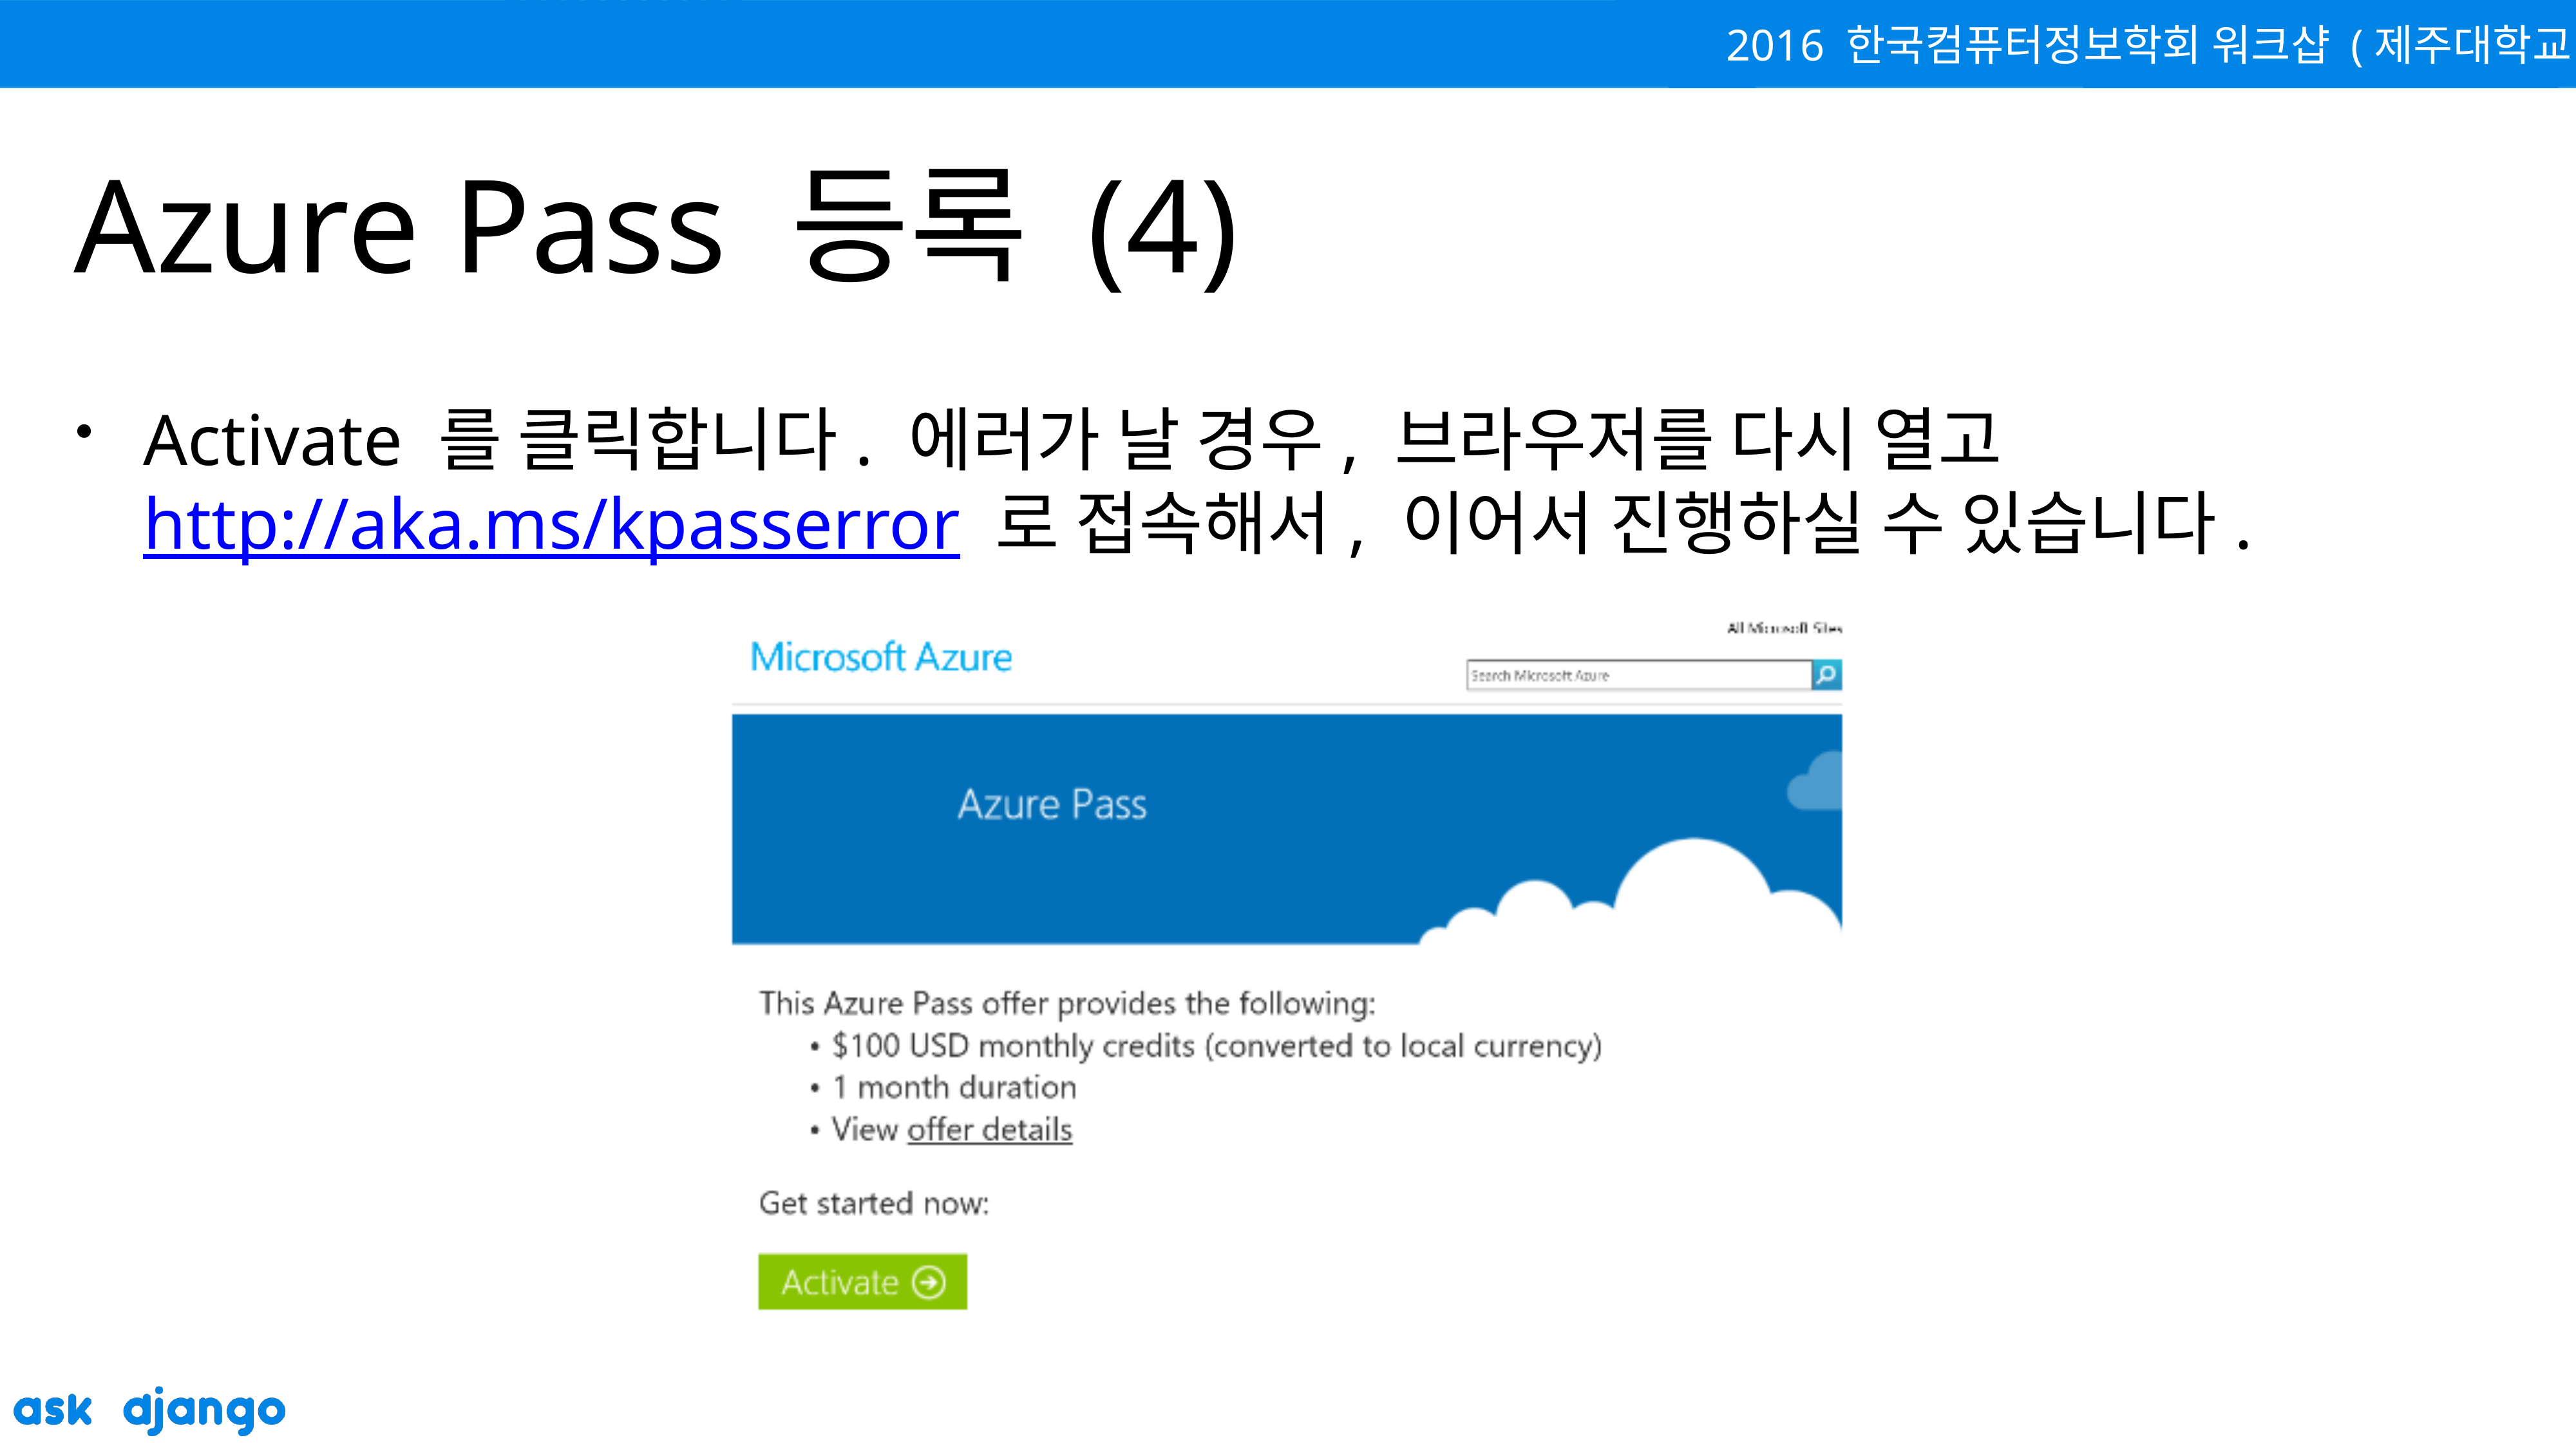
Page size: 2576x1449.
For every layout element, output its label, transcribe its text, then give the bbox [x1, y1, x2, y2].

title Azure Pass 등록 (4) [68, 100, 2508, 343]
list Activate 를 클릭합니다. 에러가 날 경우, 브라우저를 다시 열고 http://aka.ms/kpasserror 로 접속해서, 이어서 진행하실 수 있습니다. [70, 341, 2506, 628]
picture [711, 611, 1865, 1328]
picture [0, 0, 2576, 88]
picture [1, 1375, 295, 1448]
